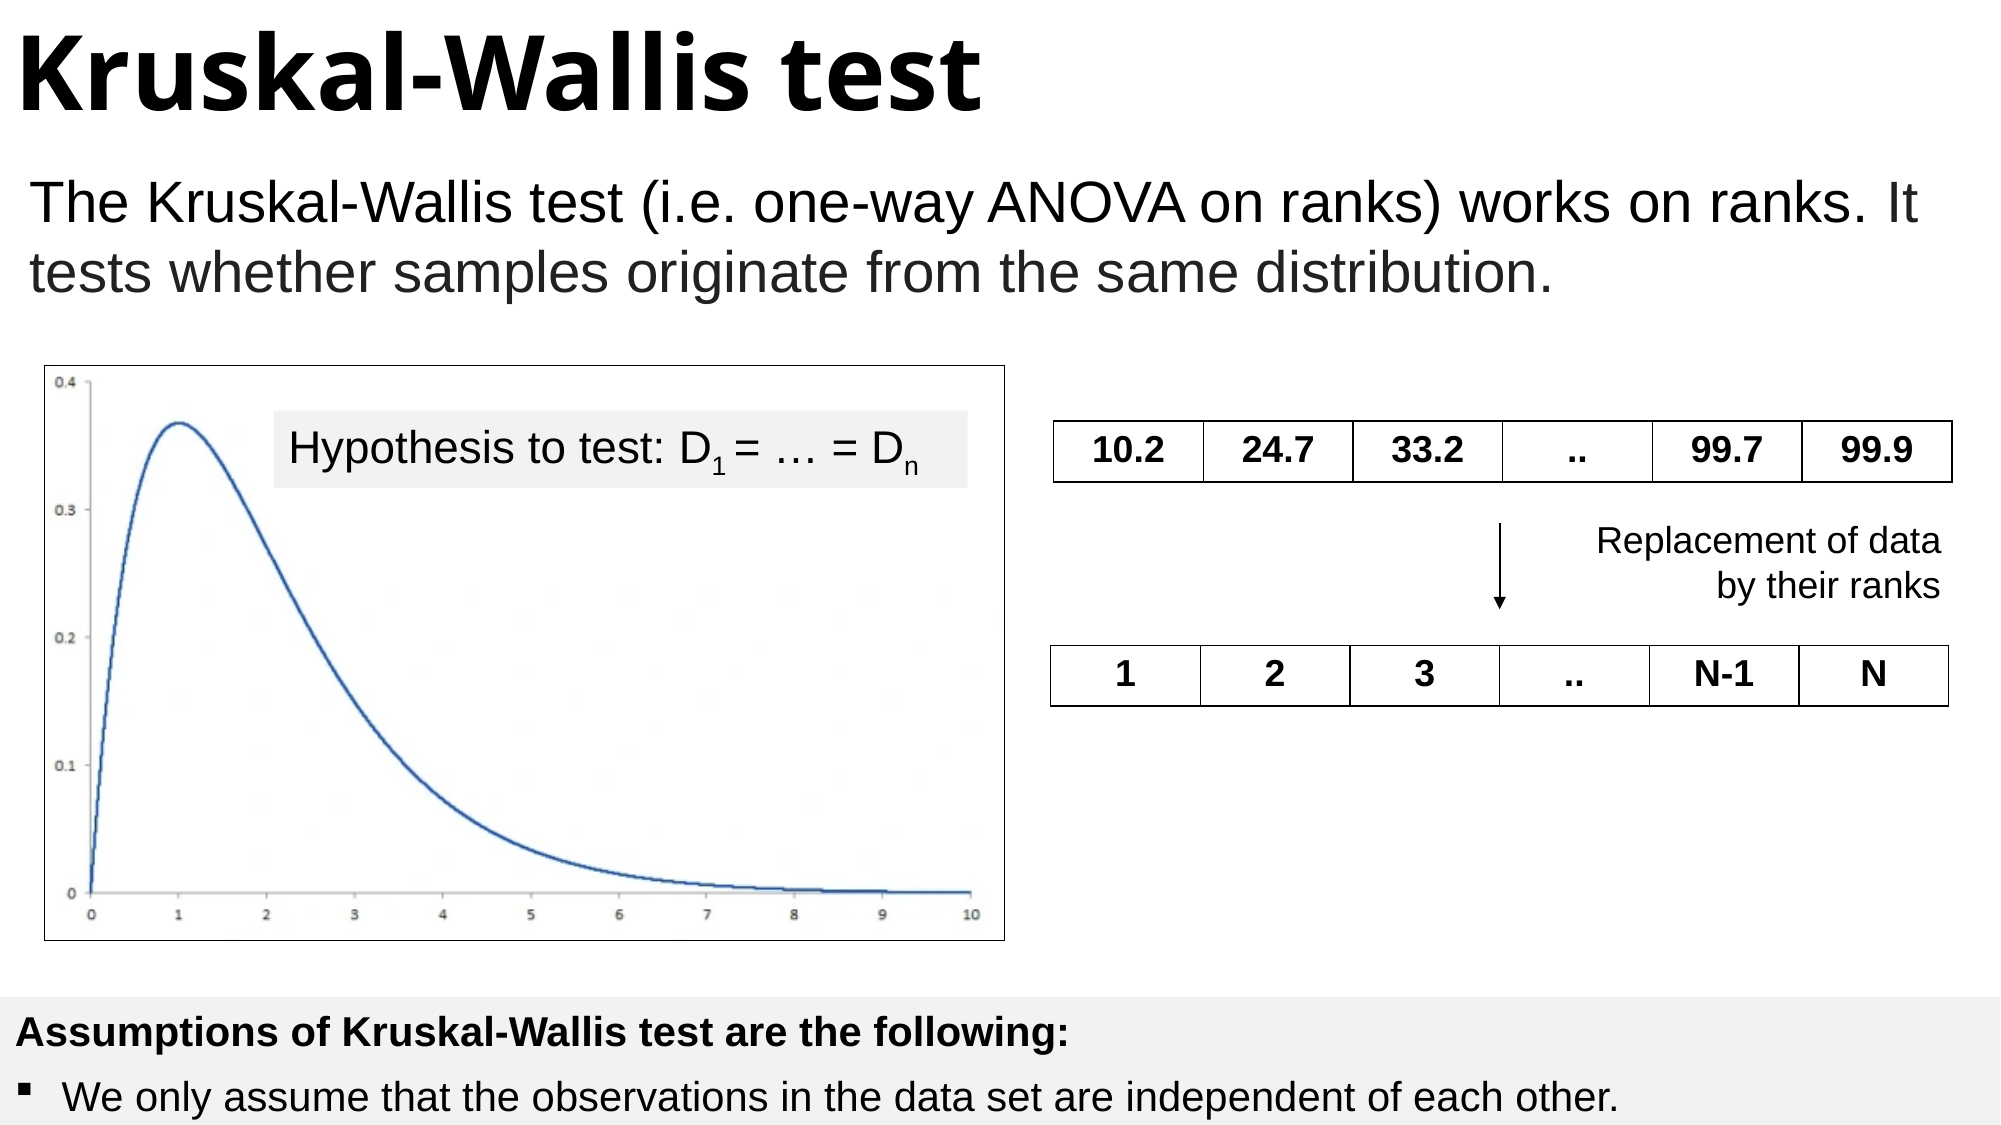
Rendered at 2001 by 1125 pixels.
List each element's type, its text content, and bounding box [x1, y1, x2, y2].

table_header N [1800, 646, 1948, 705]
table_header 24.7 [1204, 422, 1352, 481]
table_header 33.2 [1354, 422, 1502, 481]
picture [44, 364, 1005, 941]
text_box Replacement of data by their ranks [1567, 508, 1956, 614]
table_header .. [1503, 422, 1652, 481]
table_header N-1 [1650, 646, 1798, 705]
text_box Kruskal-Wallis test [0, 0, 1503, 139]
table_header 2 [1201, 646, 1349, 705]
text_box The Kruskal-Wallis test (i.e. one-way ANOVA on ranks) works on ranks. It tests whether samples originate from the same distribution. [15, 156, 1976, 312]
table_header 10.2 [1054, 422, 1203, 481]
table_header 3 [1351, 646, 1499, 705]
table_header .. [1500, 646, 1649, 705]
table_header 99.9 [1803, 422, 1951, 481]
table_header 99.7 [1653, 422, 1801, 481]
text_box Assumptions of Kruskal-Wallis test are the following: We only assume that the observations in the data set are independent of each other. [0, 996, 2000, 1125]
table_header 1 [1051, 646, 1200, 705]
